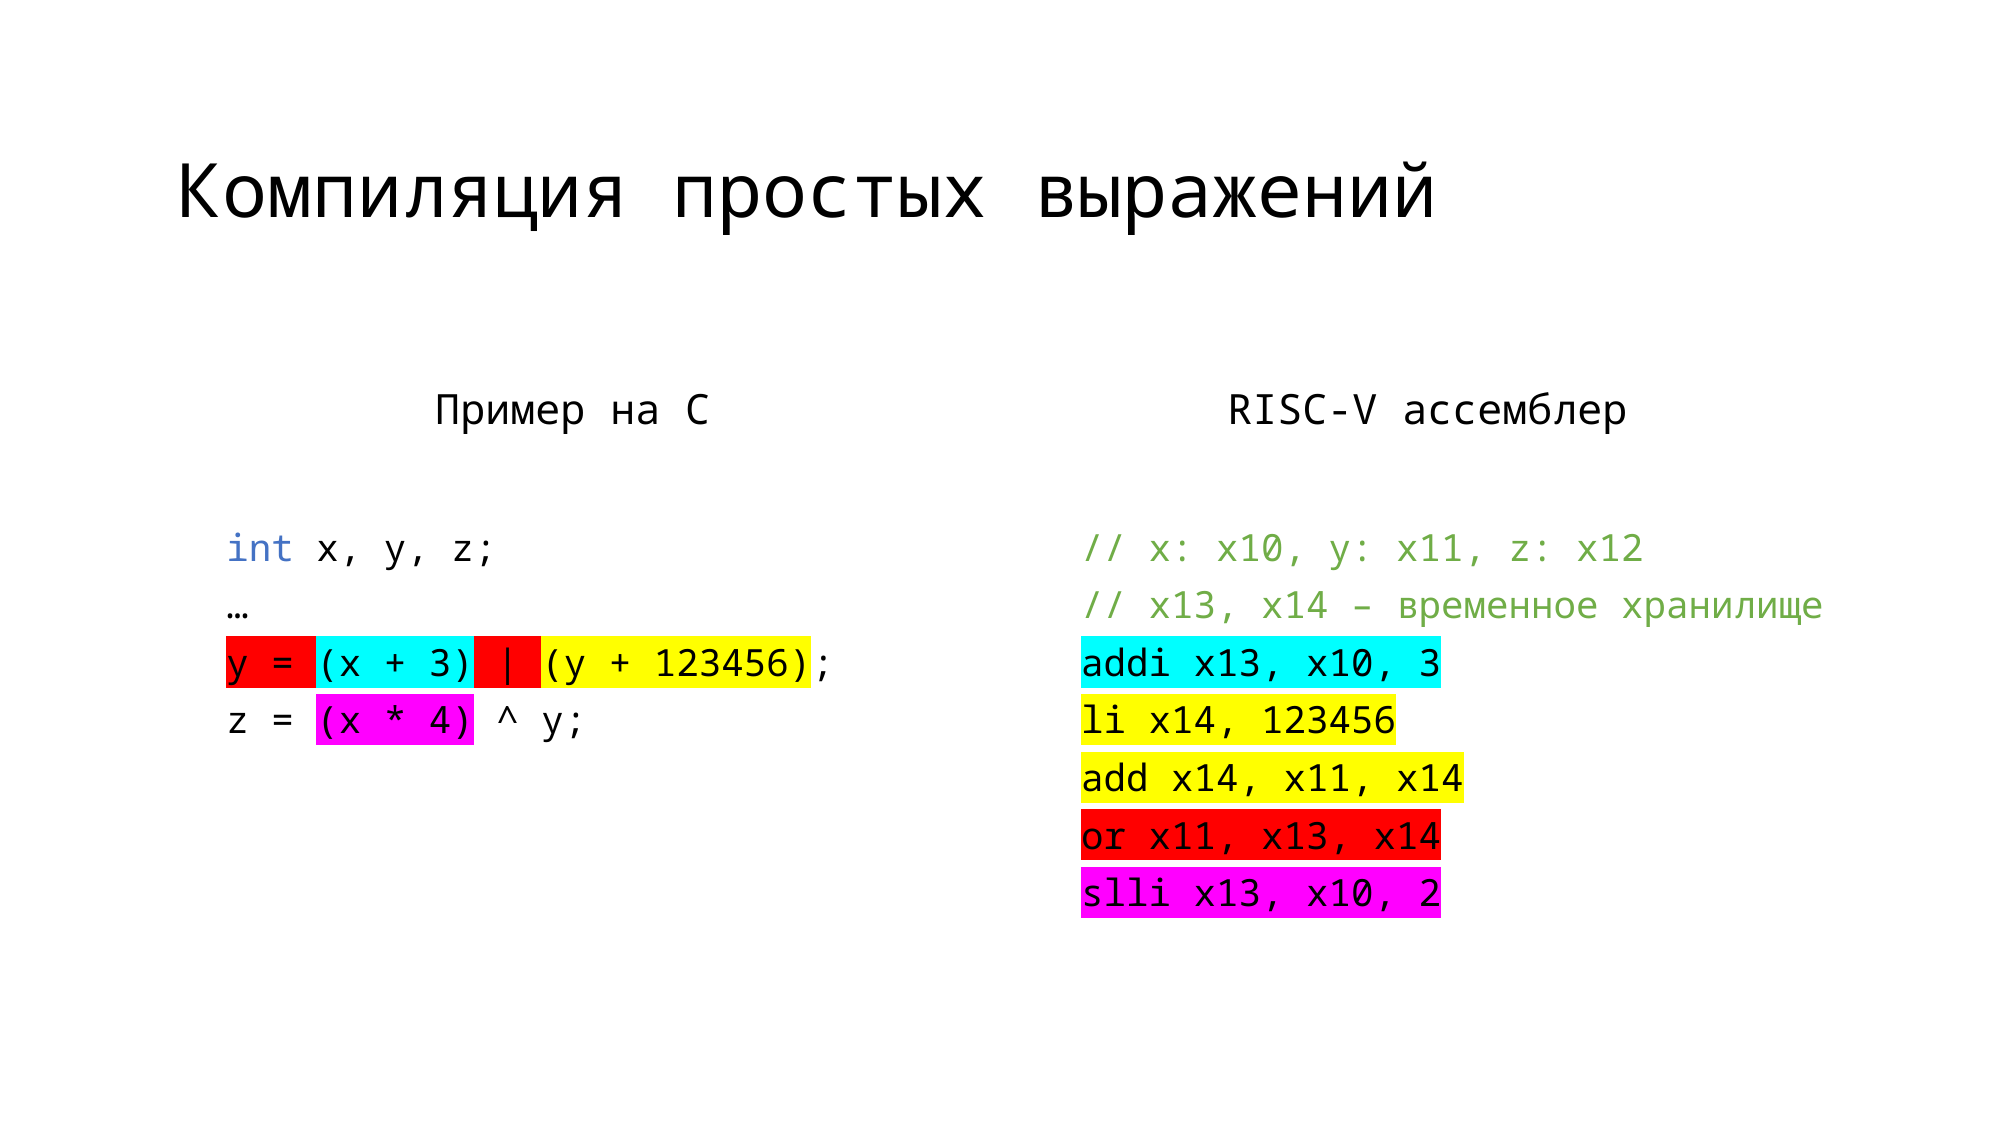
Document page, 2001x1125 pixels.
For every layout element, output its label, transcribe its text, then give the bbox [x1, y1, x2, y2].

text_box int x, y, z; … y = (x + 3) | (y + 123456); z = (x * 4) ^ y; [211, 520, 934, 1023]
text_box // x: x10, y: x11, z: x12 // x13, x14 – временное хранилище addi x13, x10, 3 li x14, 123456 add x14, x11, x14 or x11, x13, x14 slli x13, x10, 2 [1066, 516, 1905, 1023]
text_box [211, 302, 1789, 520]
text_box Компиляция простых выражений [162, 84, 1888, 303]
